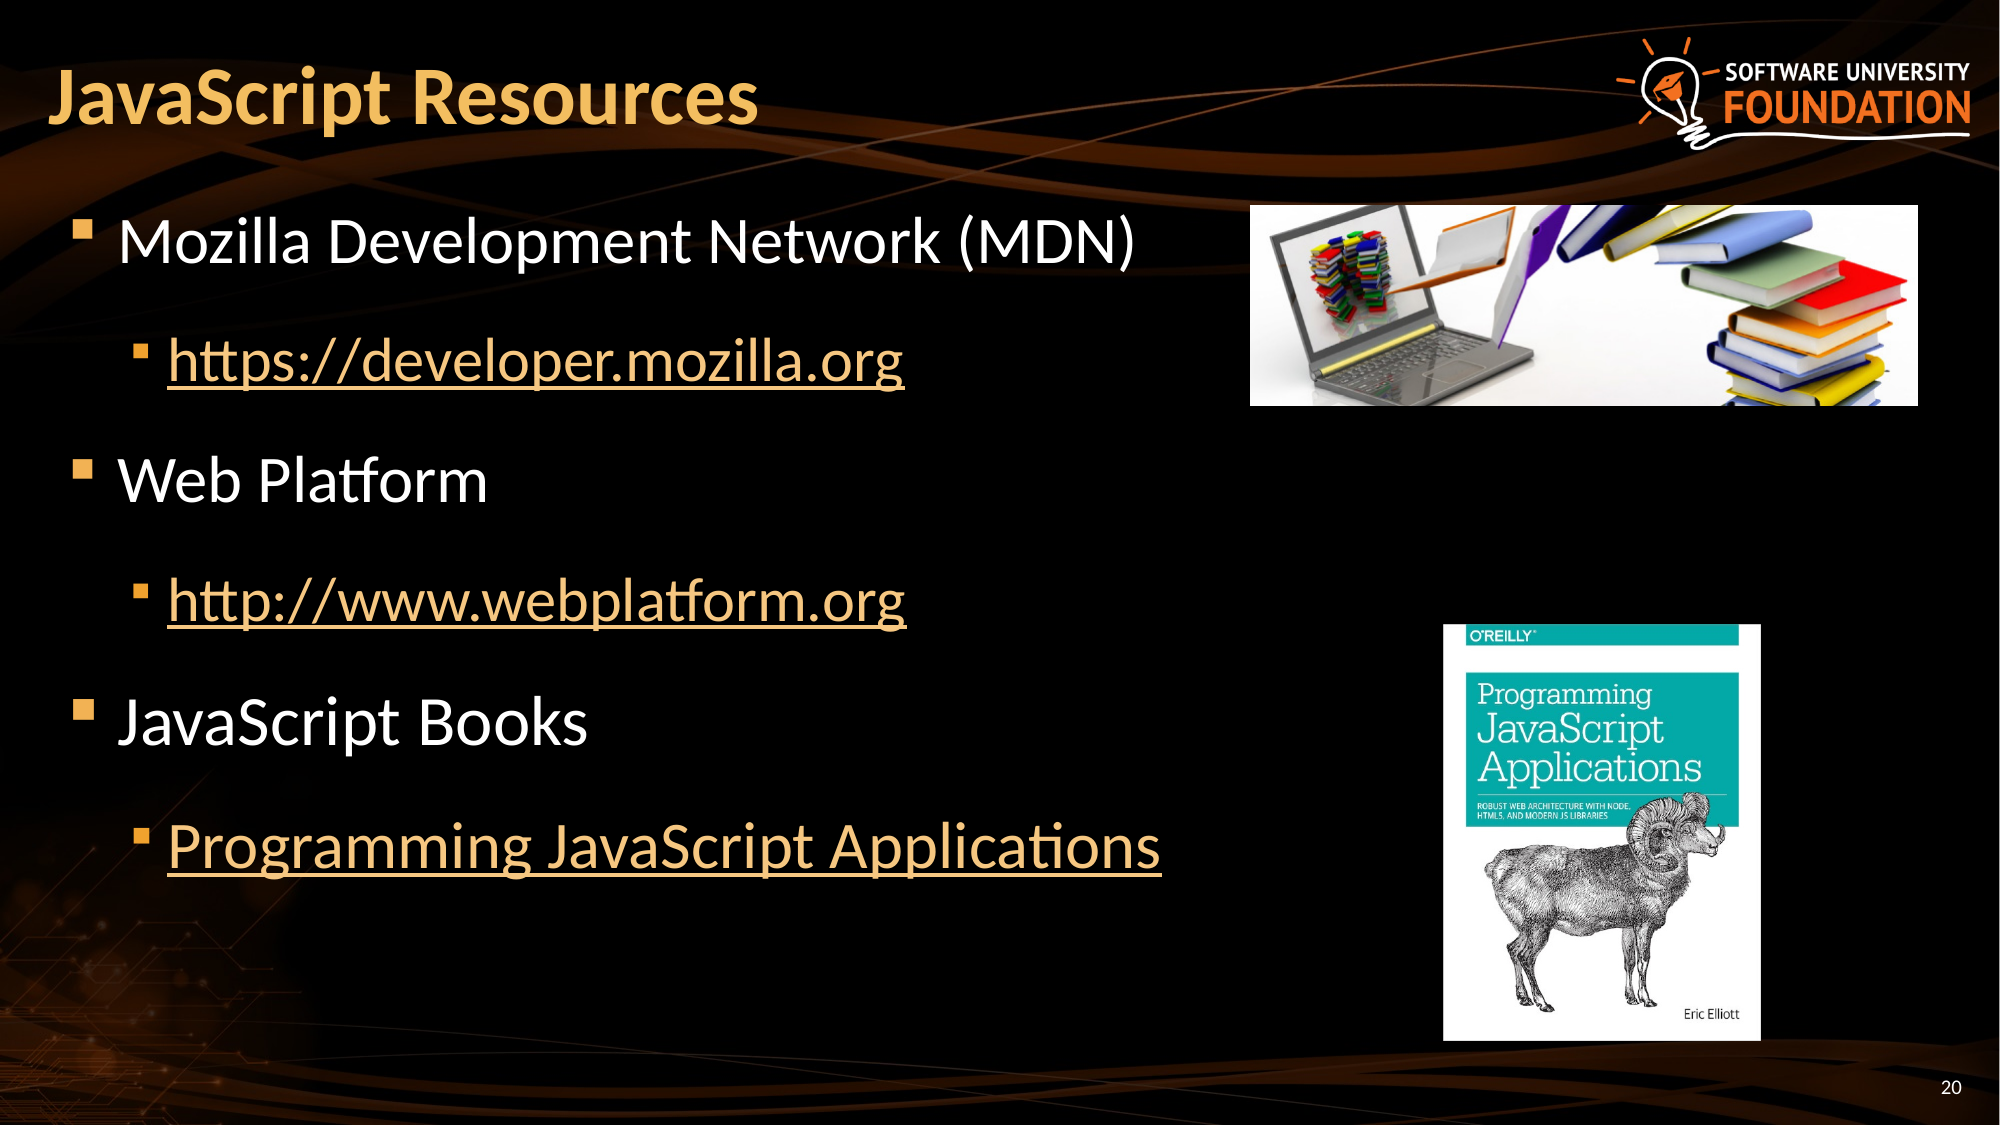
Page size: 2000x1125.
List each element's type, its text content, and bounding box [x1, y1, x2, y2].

title JavaScript Resources [30, 6, 1602, 189]
text_box Mozilla Development Network (MDN) https://developer.mozilla.org Web Platform http://www.webplatform.org JavaScript Books Programming JavaScript Applications [49, 199, 1949, 1103]
slide_number 20 [1897, 1070, 1968, 1103]
picture [0, 0, 2000, 1125]
